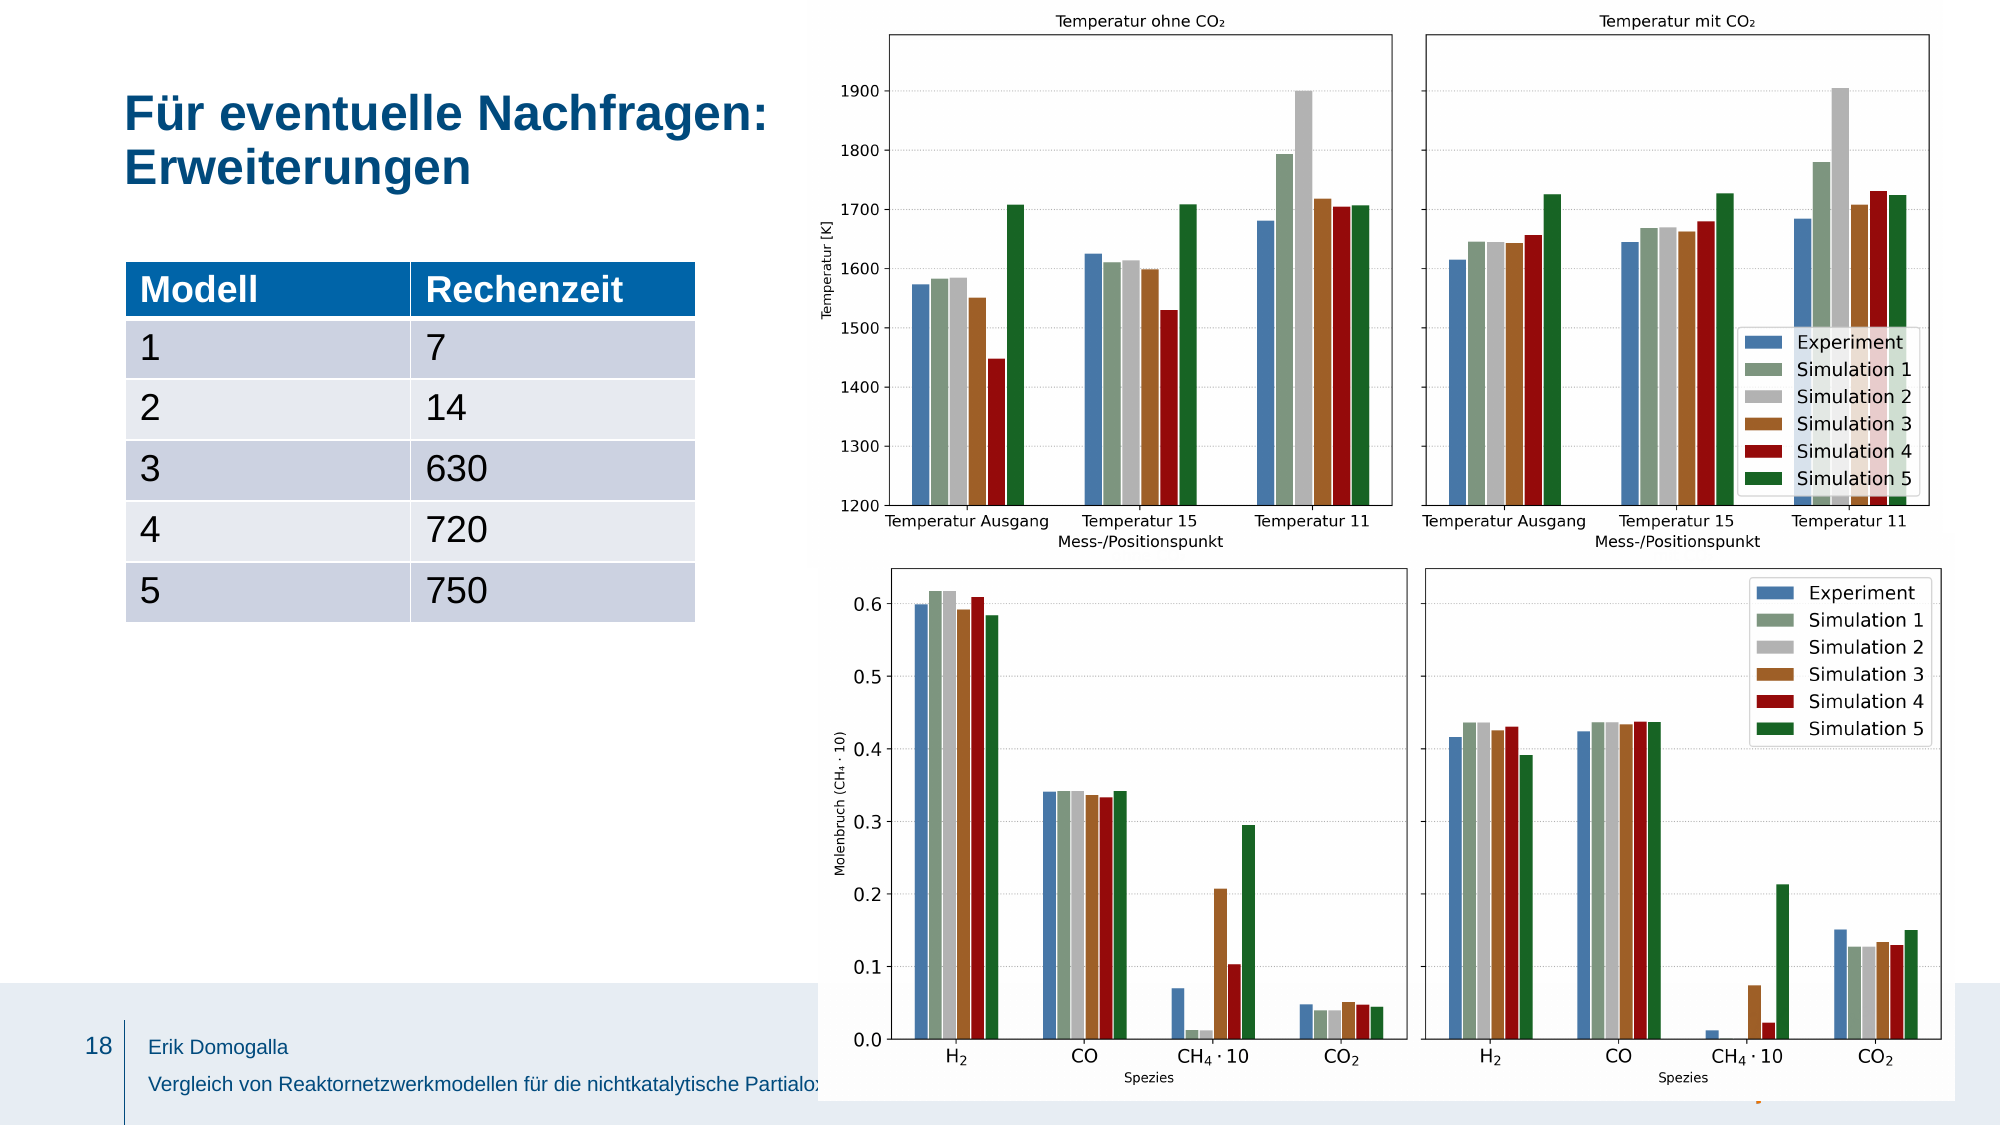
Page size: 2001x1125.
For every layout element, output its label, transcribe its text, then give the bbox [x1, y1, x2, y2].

picture [807, 0, 1955, 1104]
table_cell 5 [126, 563, 410, 622]
table_cell 1 [126, 321, 410, 378]
table_cell 2 [126, 380, 410, 439]
table_cell 630 [411, 441, 695, 500]
table_header Rechenzeit [411, 262, 695, 316]
table_cell 14 [411, 380, 695, 439]
table_cell 4 [126, 502, 410, 561]
table_header Modell [126, 262, 410, 316]
table_cell 3 [126, 441, 410, 500]
table_cell 720 [411, 502, 695, 561]
table_cell 7 [411, 321, 695, 378]
title Für eventuelle Nachfragen: Erweiterungen [124, 87, 796, 216]
table_cell 750 [411, 563, 695, 622]
